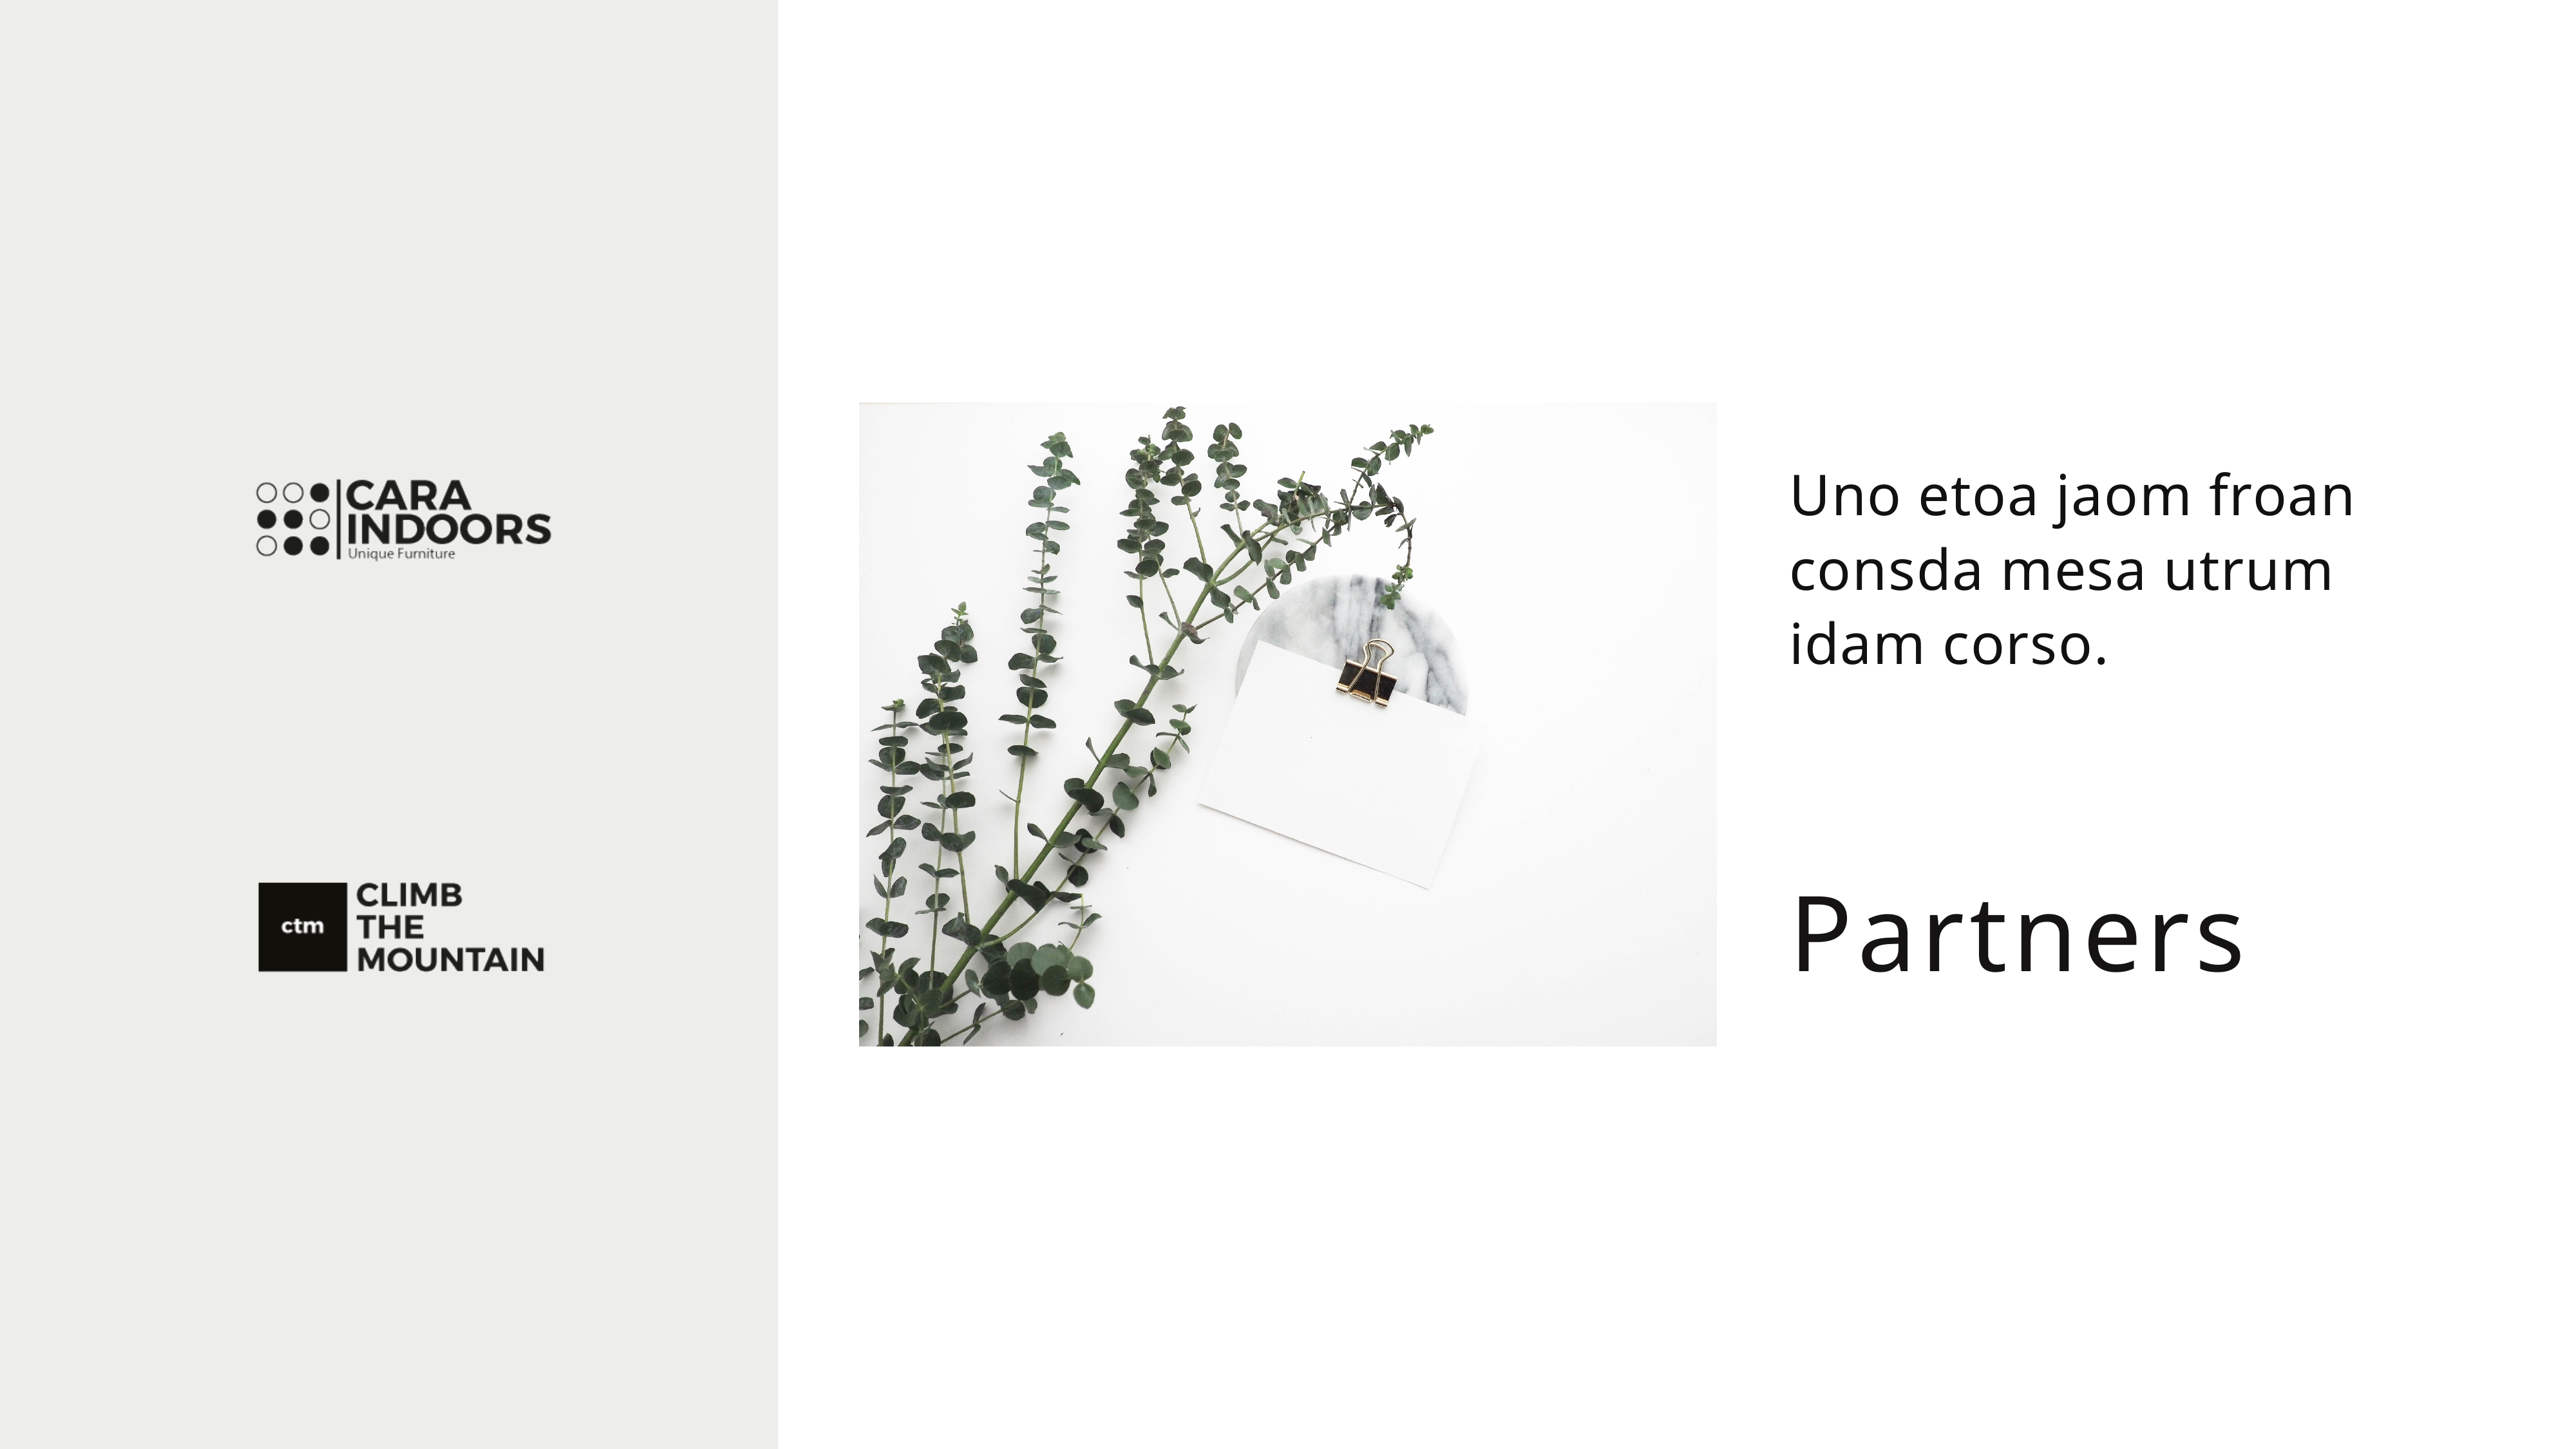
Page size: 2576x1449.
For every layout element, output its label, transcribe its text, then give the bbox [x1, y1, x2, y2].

text_box Uno etoa jaom froan consda mesa utrum idam corso. [1784, 448, 2375, 681]
picture [859, 402, 1717, 1046]
picture [201, 384, 604, 654]
picture [201, 795, 604, 1065]
text_box Partners [1784, 862, 2375, 998]
text_box [0, 0, 779, 1449]
